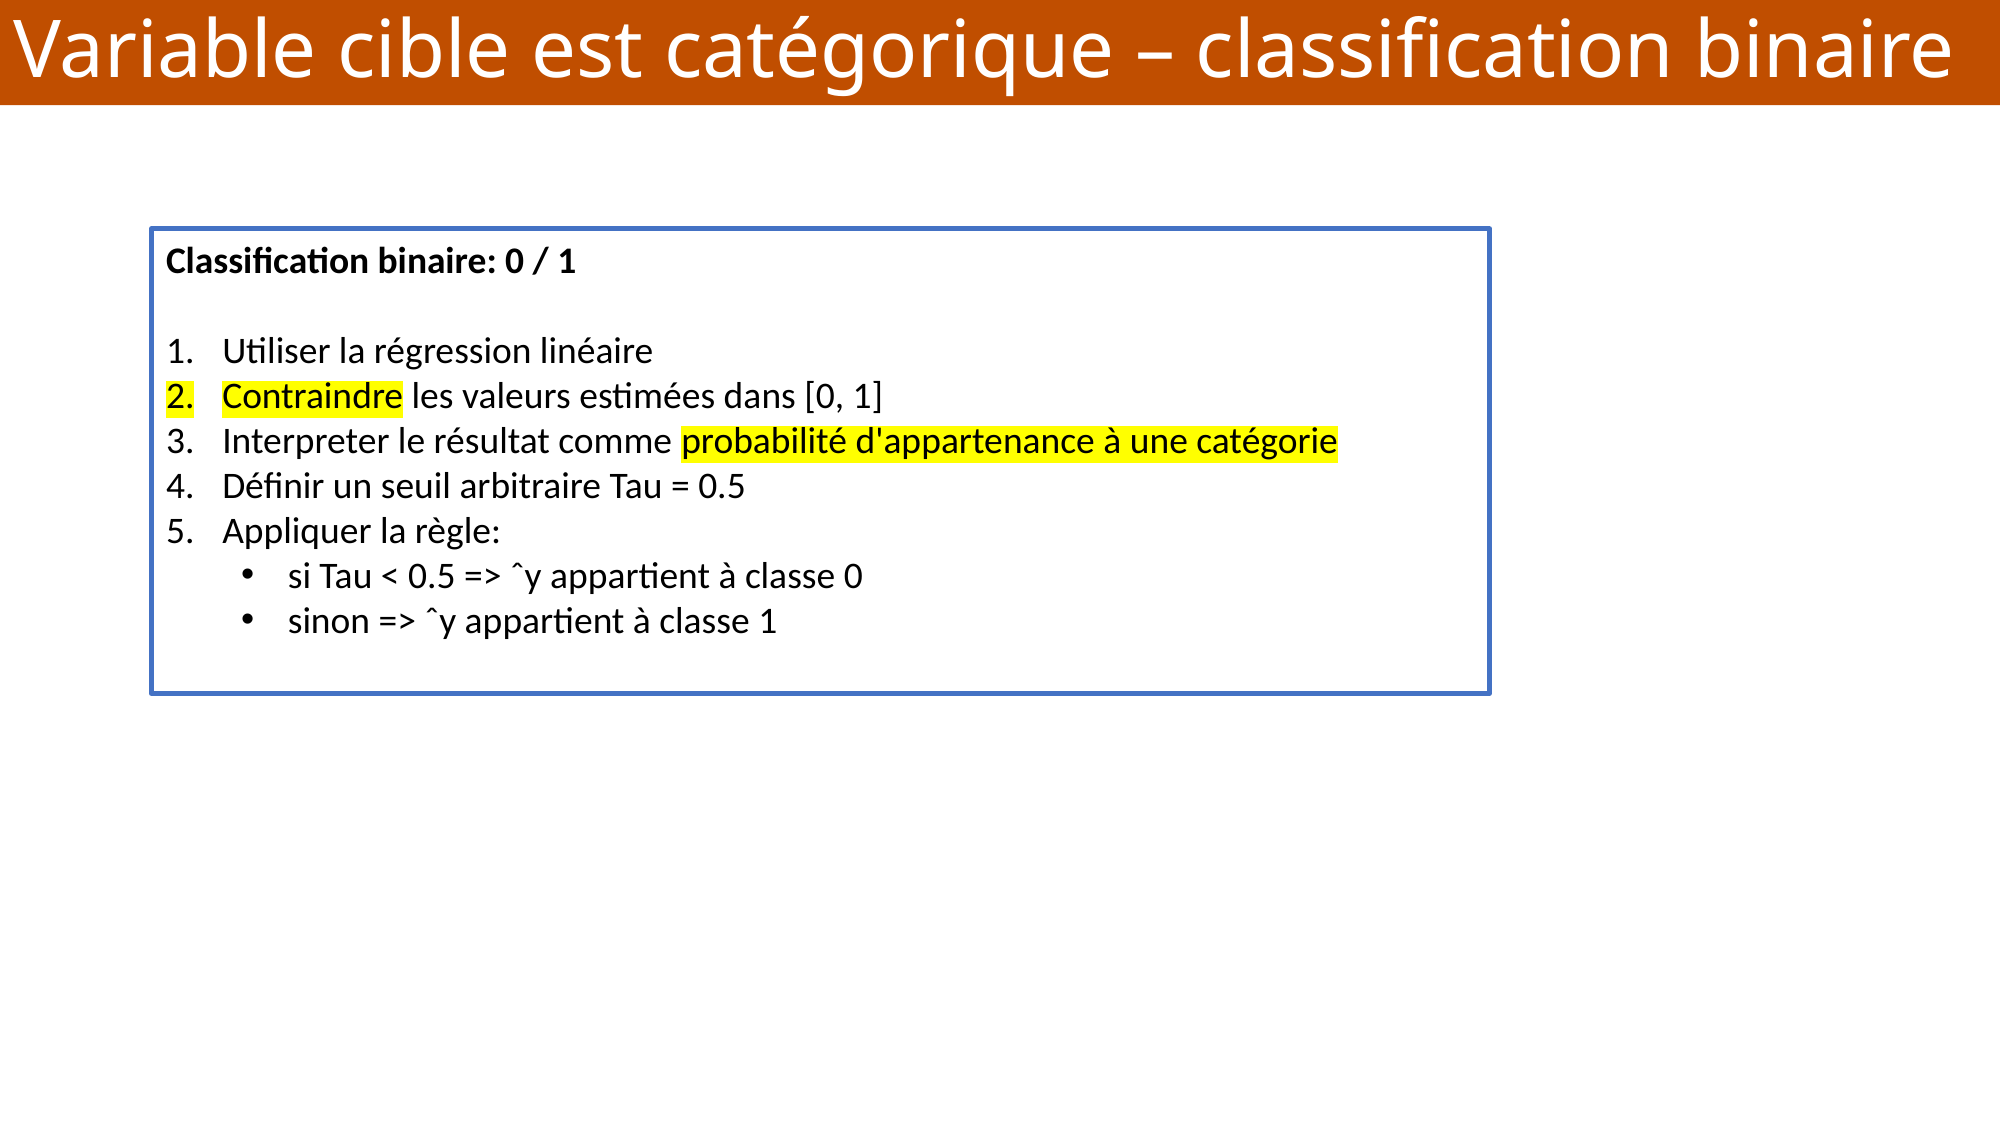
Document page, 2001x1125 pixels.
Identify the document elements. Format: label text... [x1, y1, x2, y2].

text_box Classification binaire: 0 / 1 Utiliser la régression linéaire Contraindre les valeurs estimées dans [0, 1] Interpreter le résultat comme probabilité d'appartenance à une catégorie Définir un seuil arbitraire Tau = 0.5 Appliquer la règle: si Tau < 0.5 => ˆy appartient à classe 0 sinon => ˆy appartient à classe 1 [151, 228, 1490, 694]
text_box Variable cible est catégorique – classification binaire [0, 0, 2000, 106]
